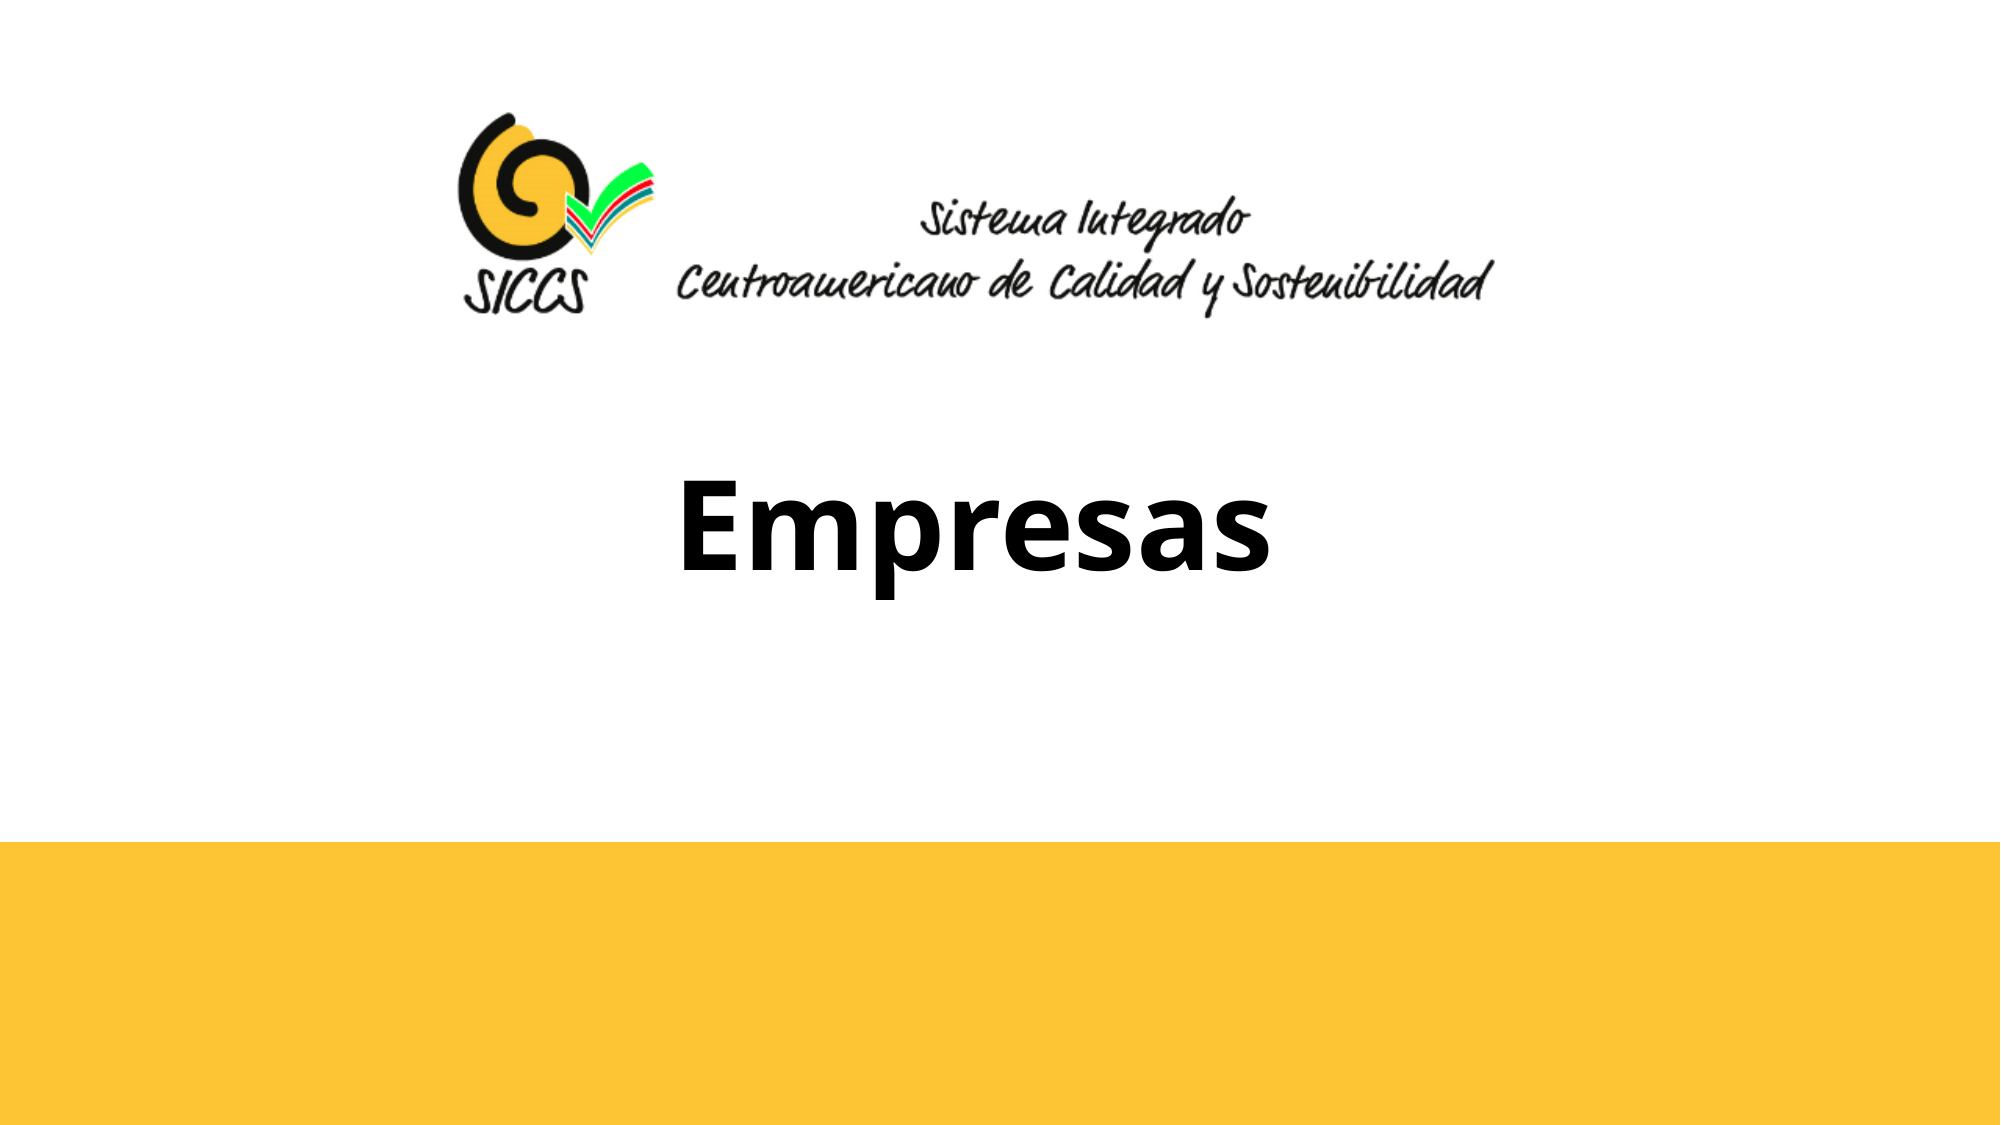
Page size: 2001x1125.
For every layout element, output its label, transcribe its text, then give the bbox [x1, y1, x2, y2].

picture [417, 105, 1531, 348]
title Empresas [111, 421, 1837, 606]
text_box [0, 841, 2000, 1125]
